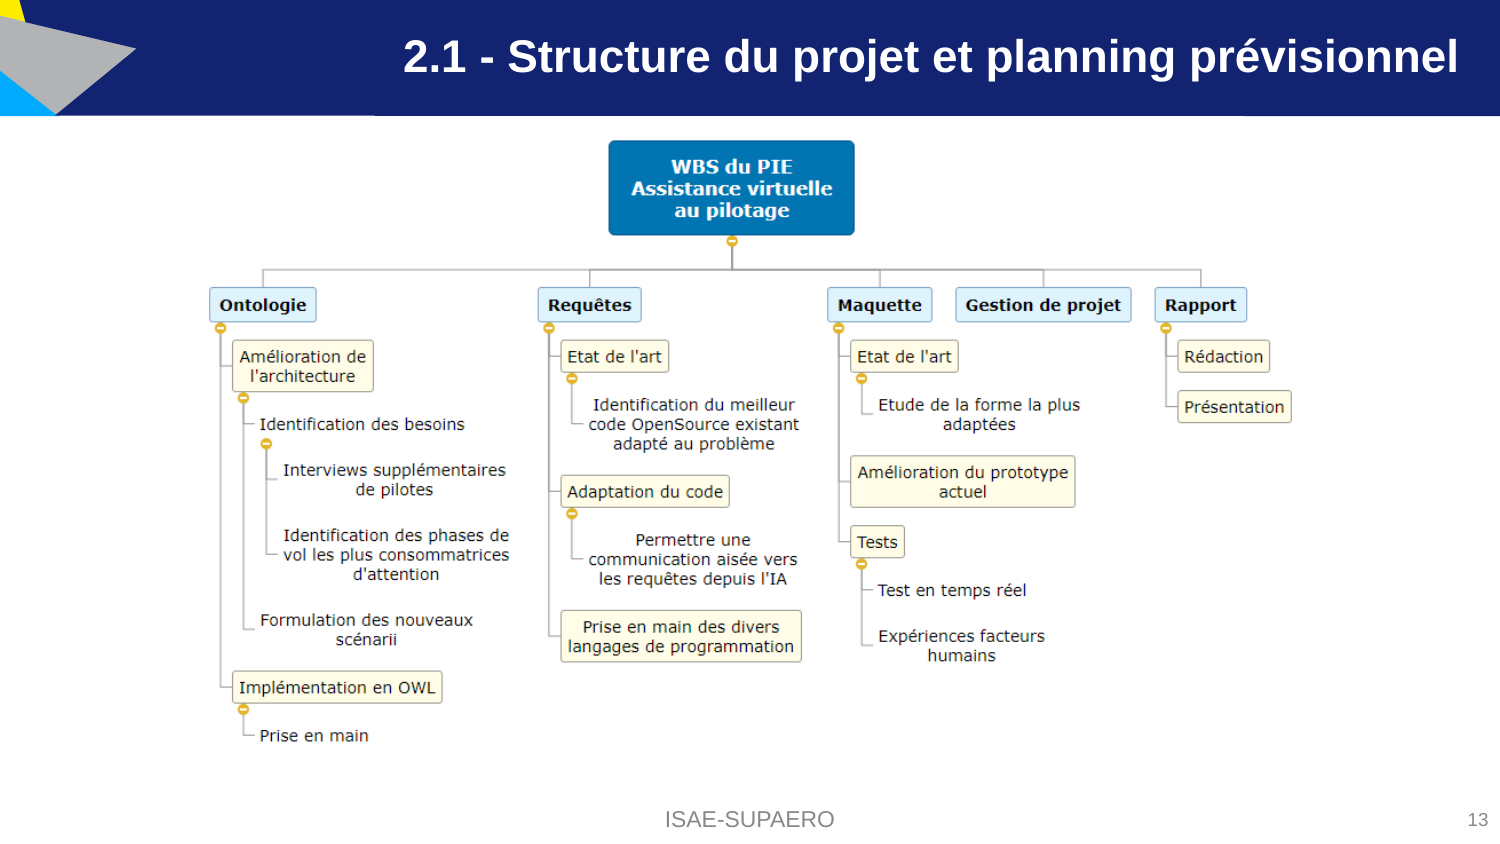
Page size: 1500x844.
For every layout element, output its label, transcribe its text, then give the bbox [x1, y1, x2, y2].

picture [192, 129, 1308, 761]
slide_number 13 [1162, 796, 1500, 842]
title 2.1 - Structure du projet et planning prévisionnel [80, 0, 1472, 116]
footer ISAE-SUPAERO [496, 796, 1004, 842]
